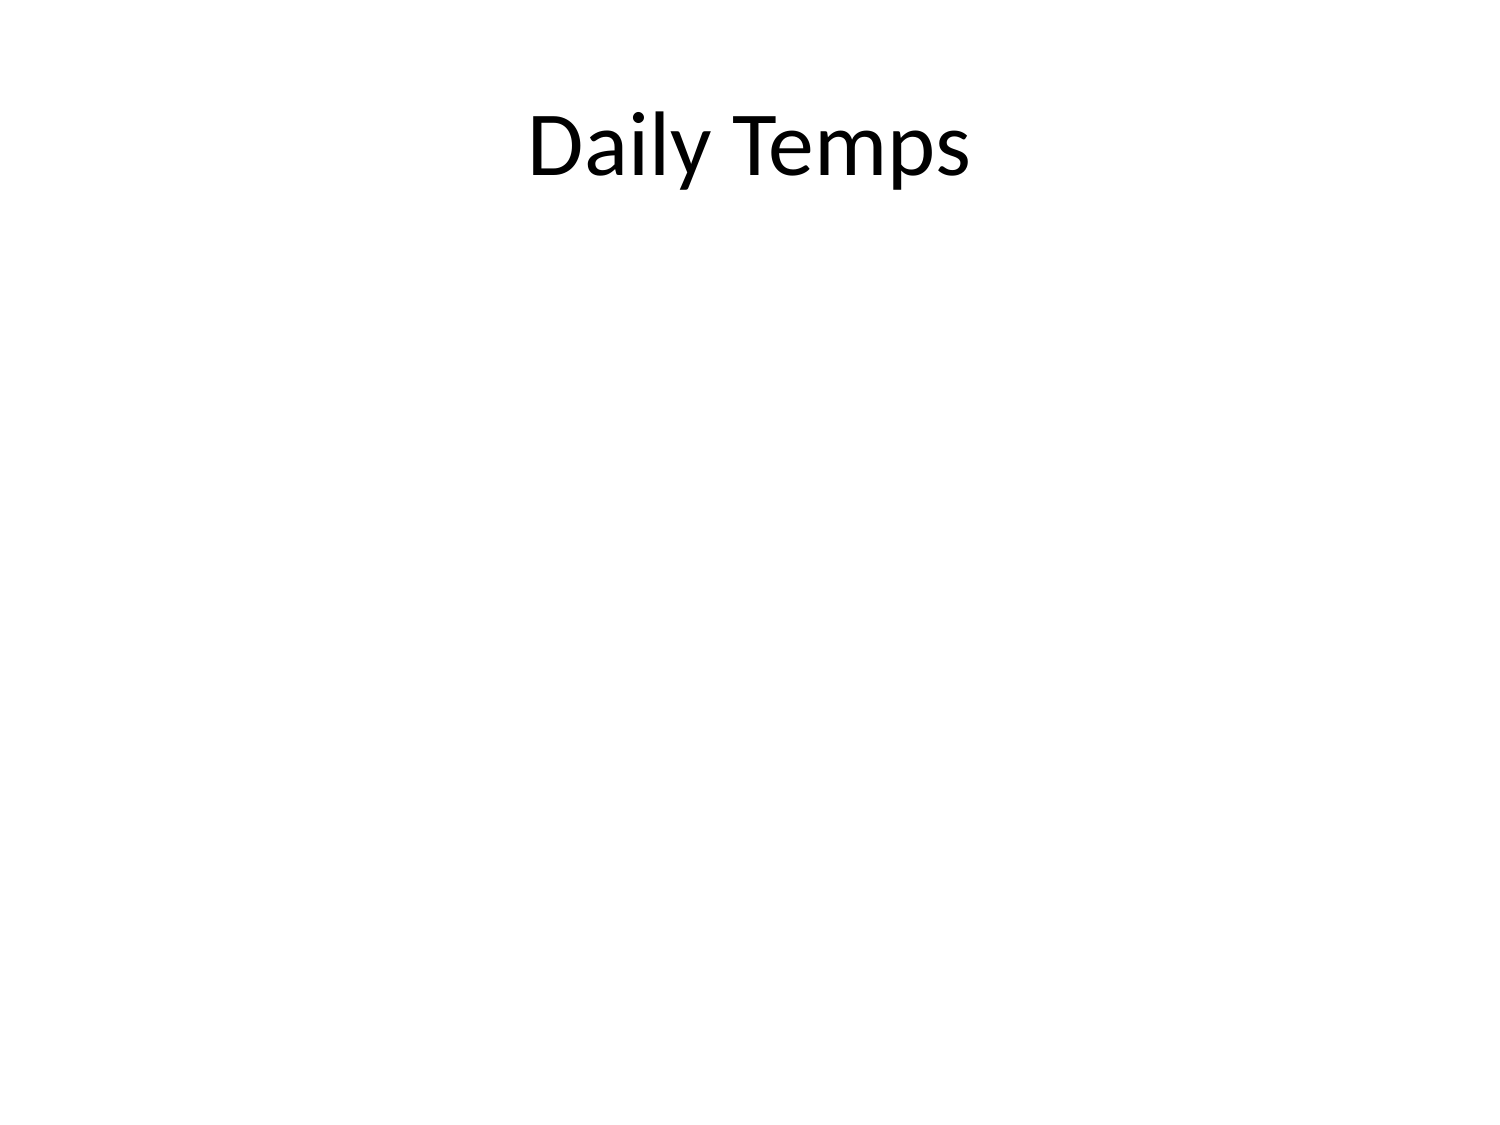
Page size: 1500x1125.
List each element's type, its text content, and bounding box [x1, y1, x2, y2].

title Daily Temps [75, 45, 1425, 233]
